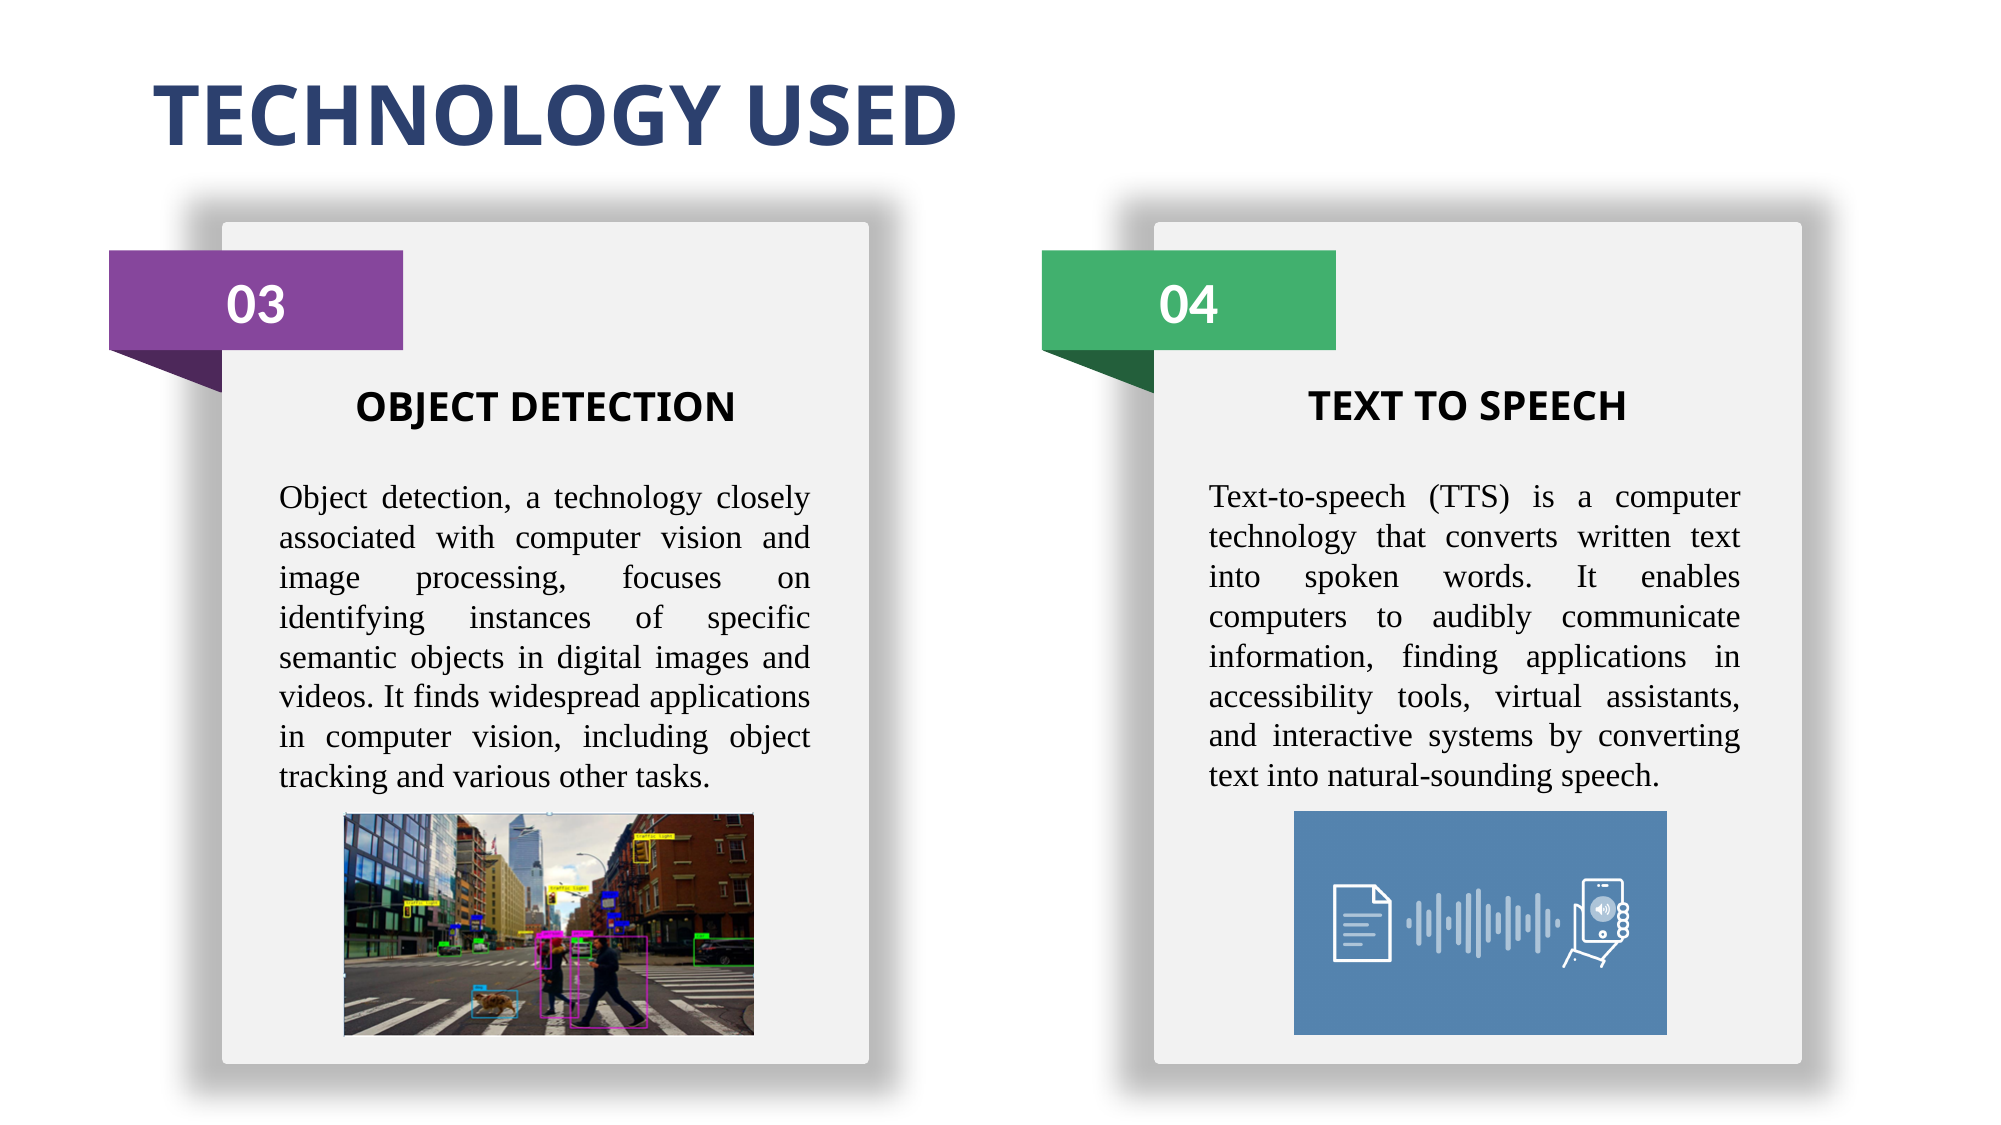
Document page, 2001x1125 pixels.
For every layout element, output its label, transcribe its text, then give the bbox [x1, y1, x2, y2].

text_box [109, 168, 930, 1125]
picture [343, 812, 754, 1037]
title technology used [137, 59, 1863, 278]
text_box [1041, 168, 1863, 1125]
picture [1294, 811, 1667, 1035]
